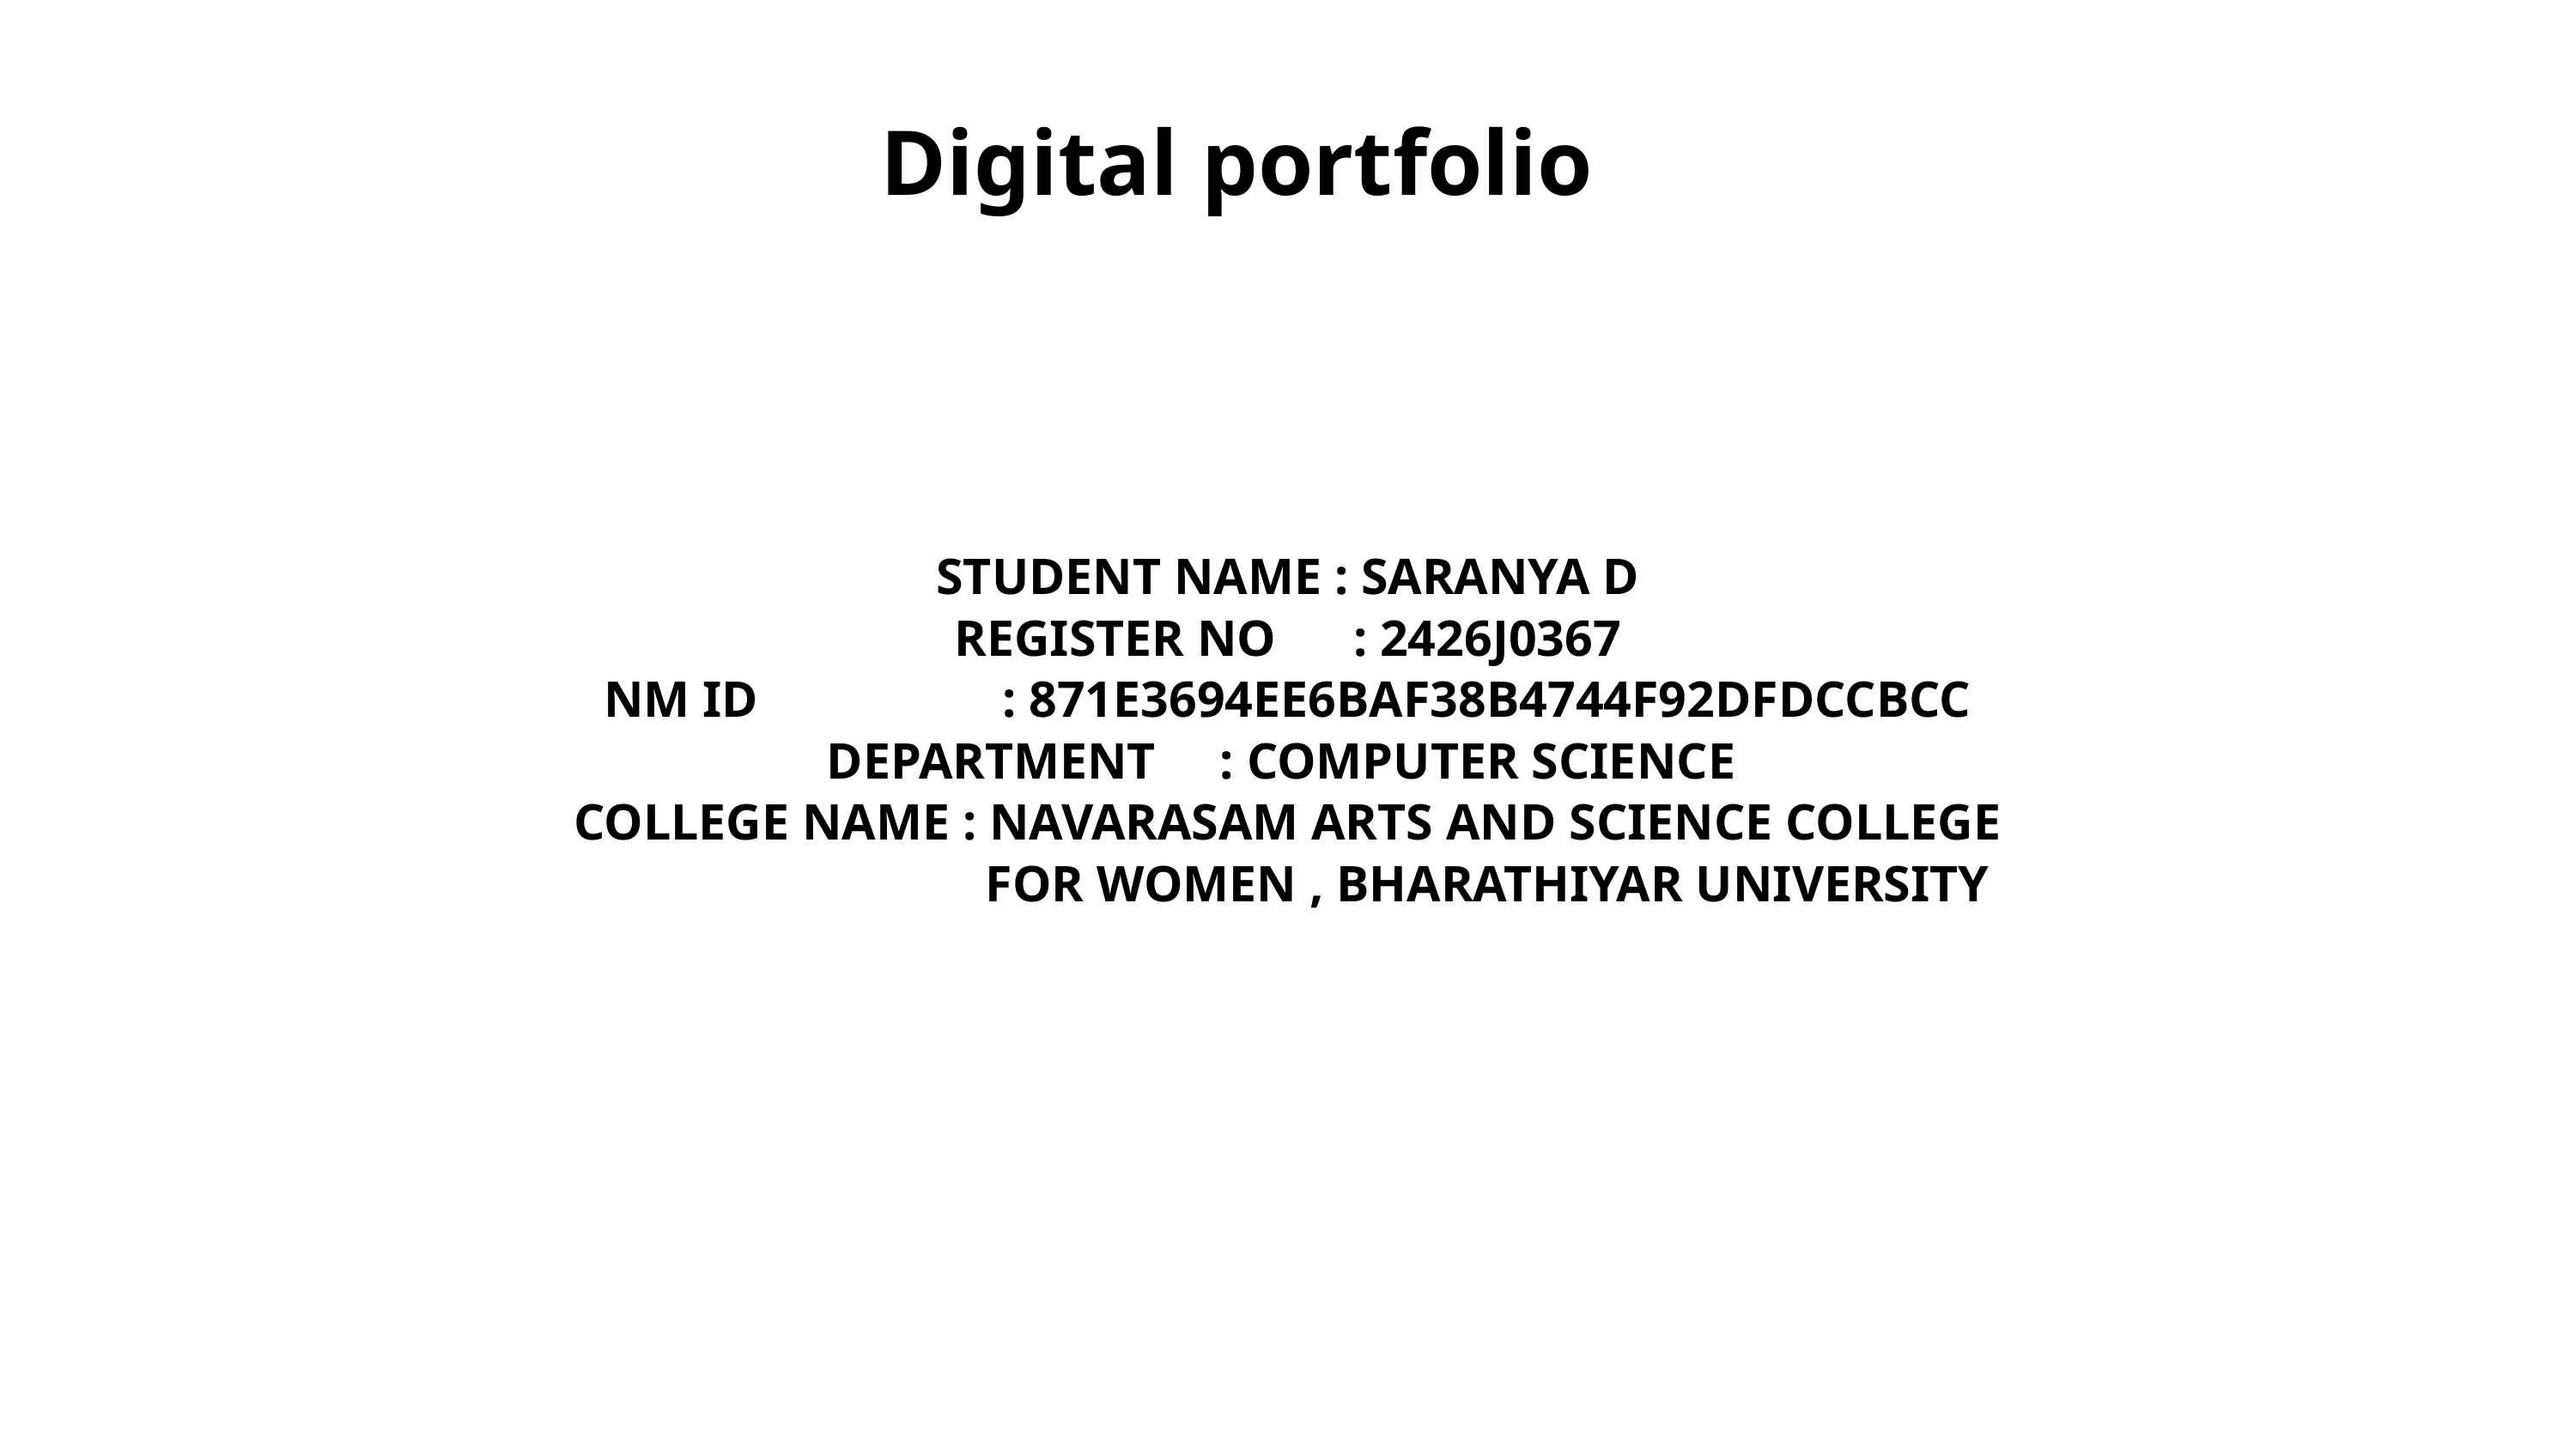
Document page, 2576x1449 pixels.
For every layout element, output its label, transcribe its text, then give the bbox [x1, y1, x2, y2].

text_box STUDENT NAME : SARANYA D REGISTER NO : 2426J0367 NM ID : 871E3694EE6BAF38B4744F92DFDCCBCC DEPARTMENT : COMPUTER SCIENCE COLLEGE NAME : NAVARASAM ARTS AND SCIENCE COLLEGE FOR WOMEN , BHARATHIYAR UNIVERSITY [571, 543, 2005, 912]
text_box Digital portfolio [878, 88, 1596, 214]
